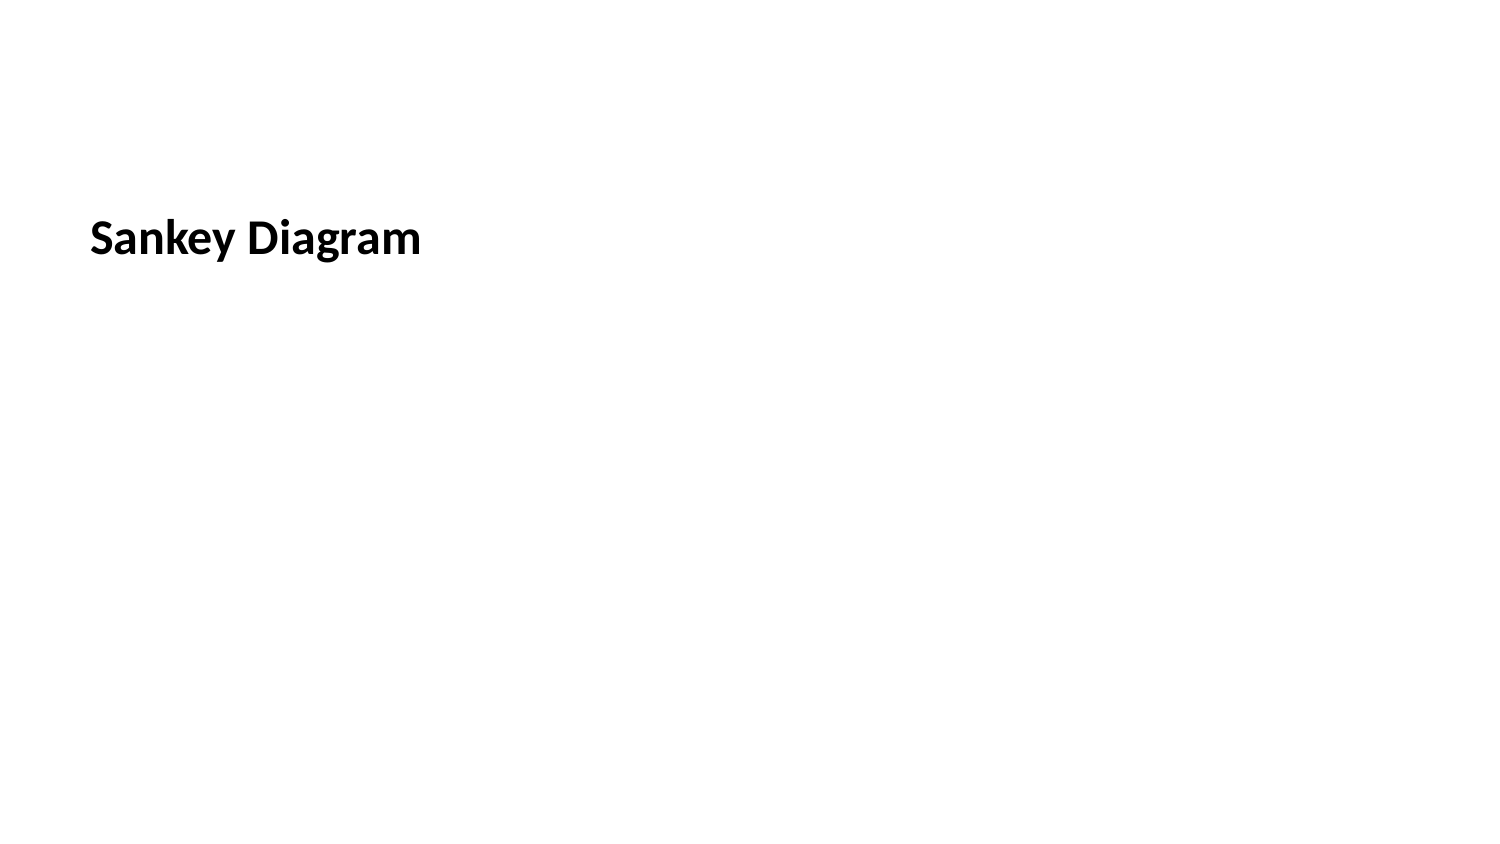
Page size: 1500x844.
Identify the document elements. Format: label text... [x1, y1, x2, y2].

list Sankey Diagram [75, 196, 1425, 754]
